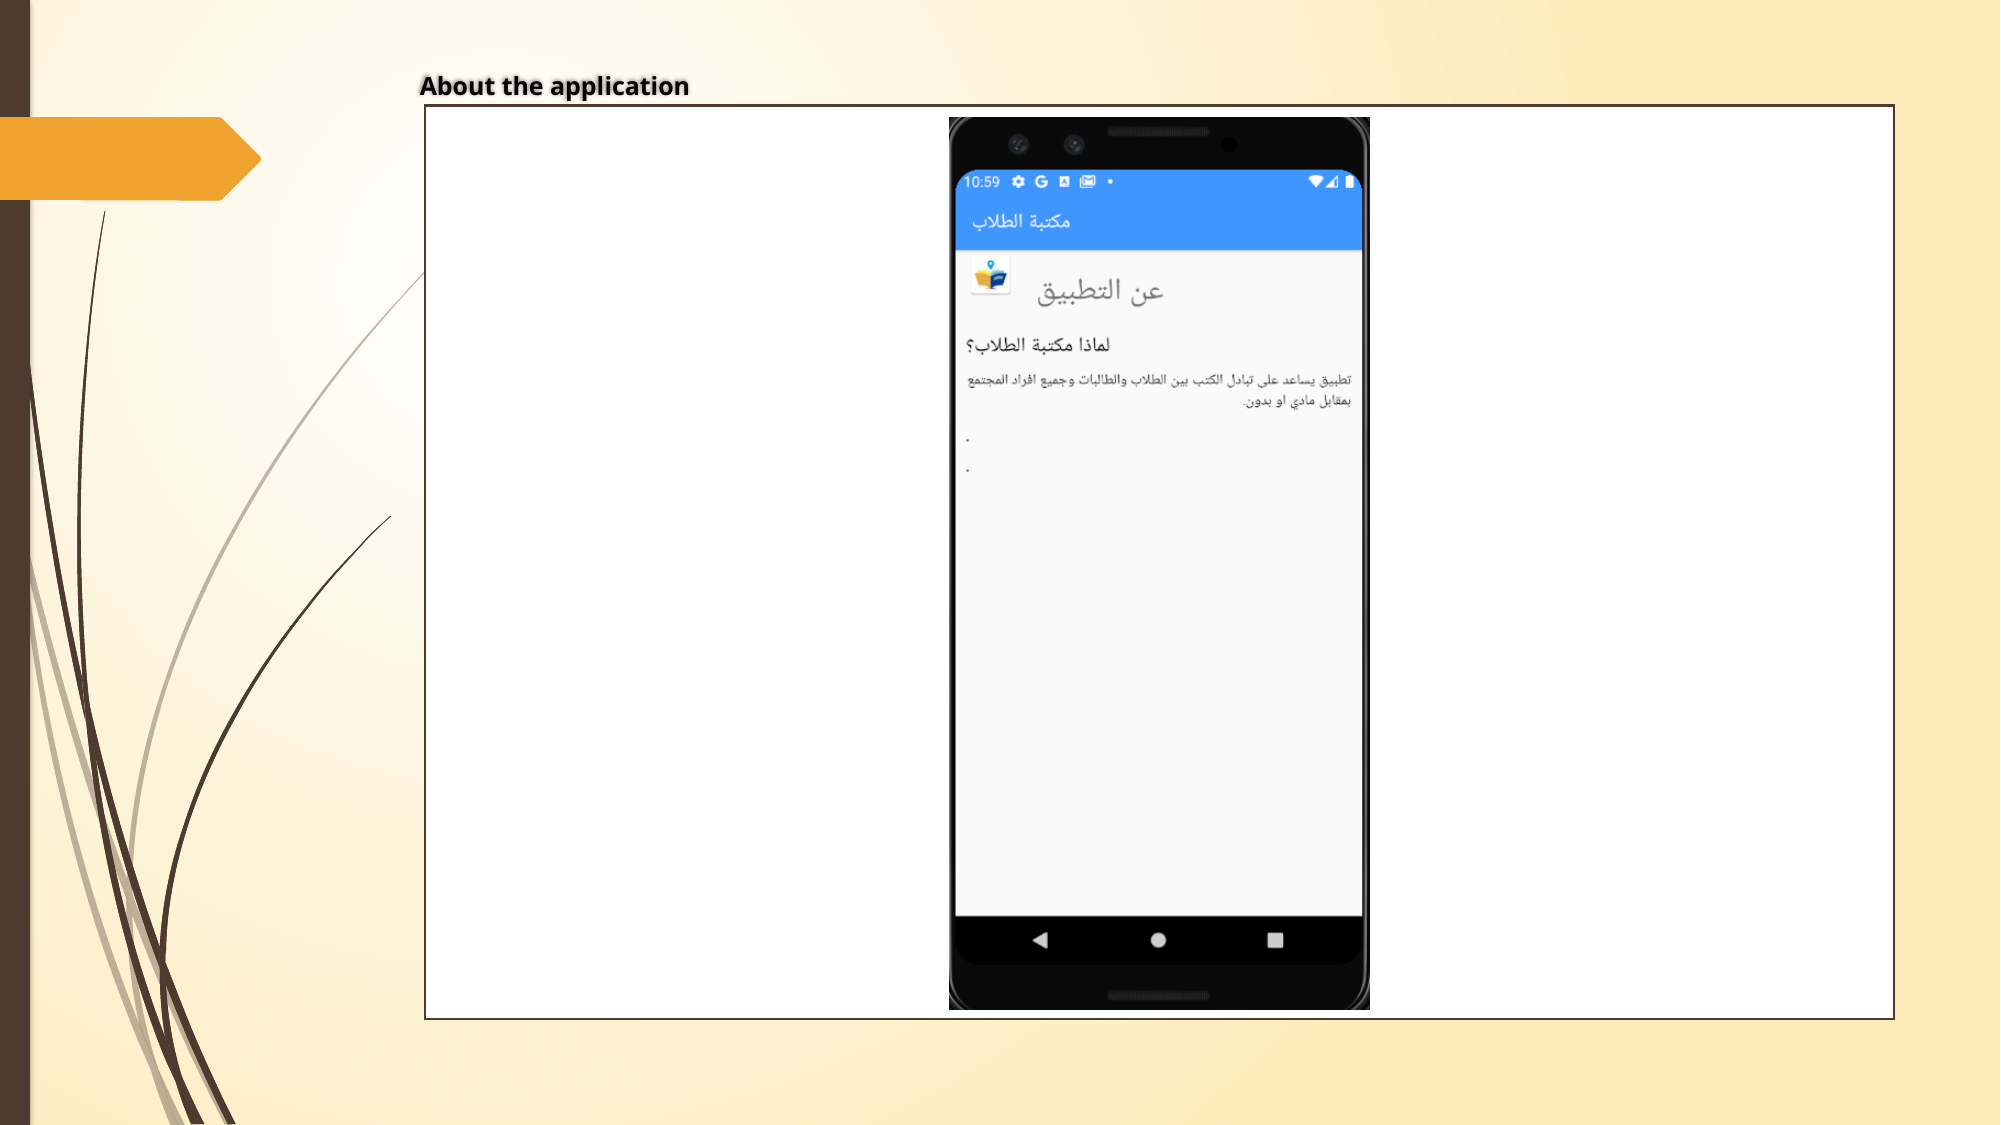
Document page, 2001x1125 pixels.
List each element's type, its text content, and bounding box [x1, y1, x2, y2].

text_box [395, 37, 468, 1125]
picture [949, 116, 1370, 1011]
text_box About the application [472, 62, 1243, 149]
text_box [4, 0, 392, 1125]
text_box [472, 104, 1896, 1021]
